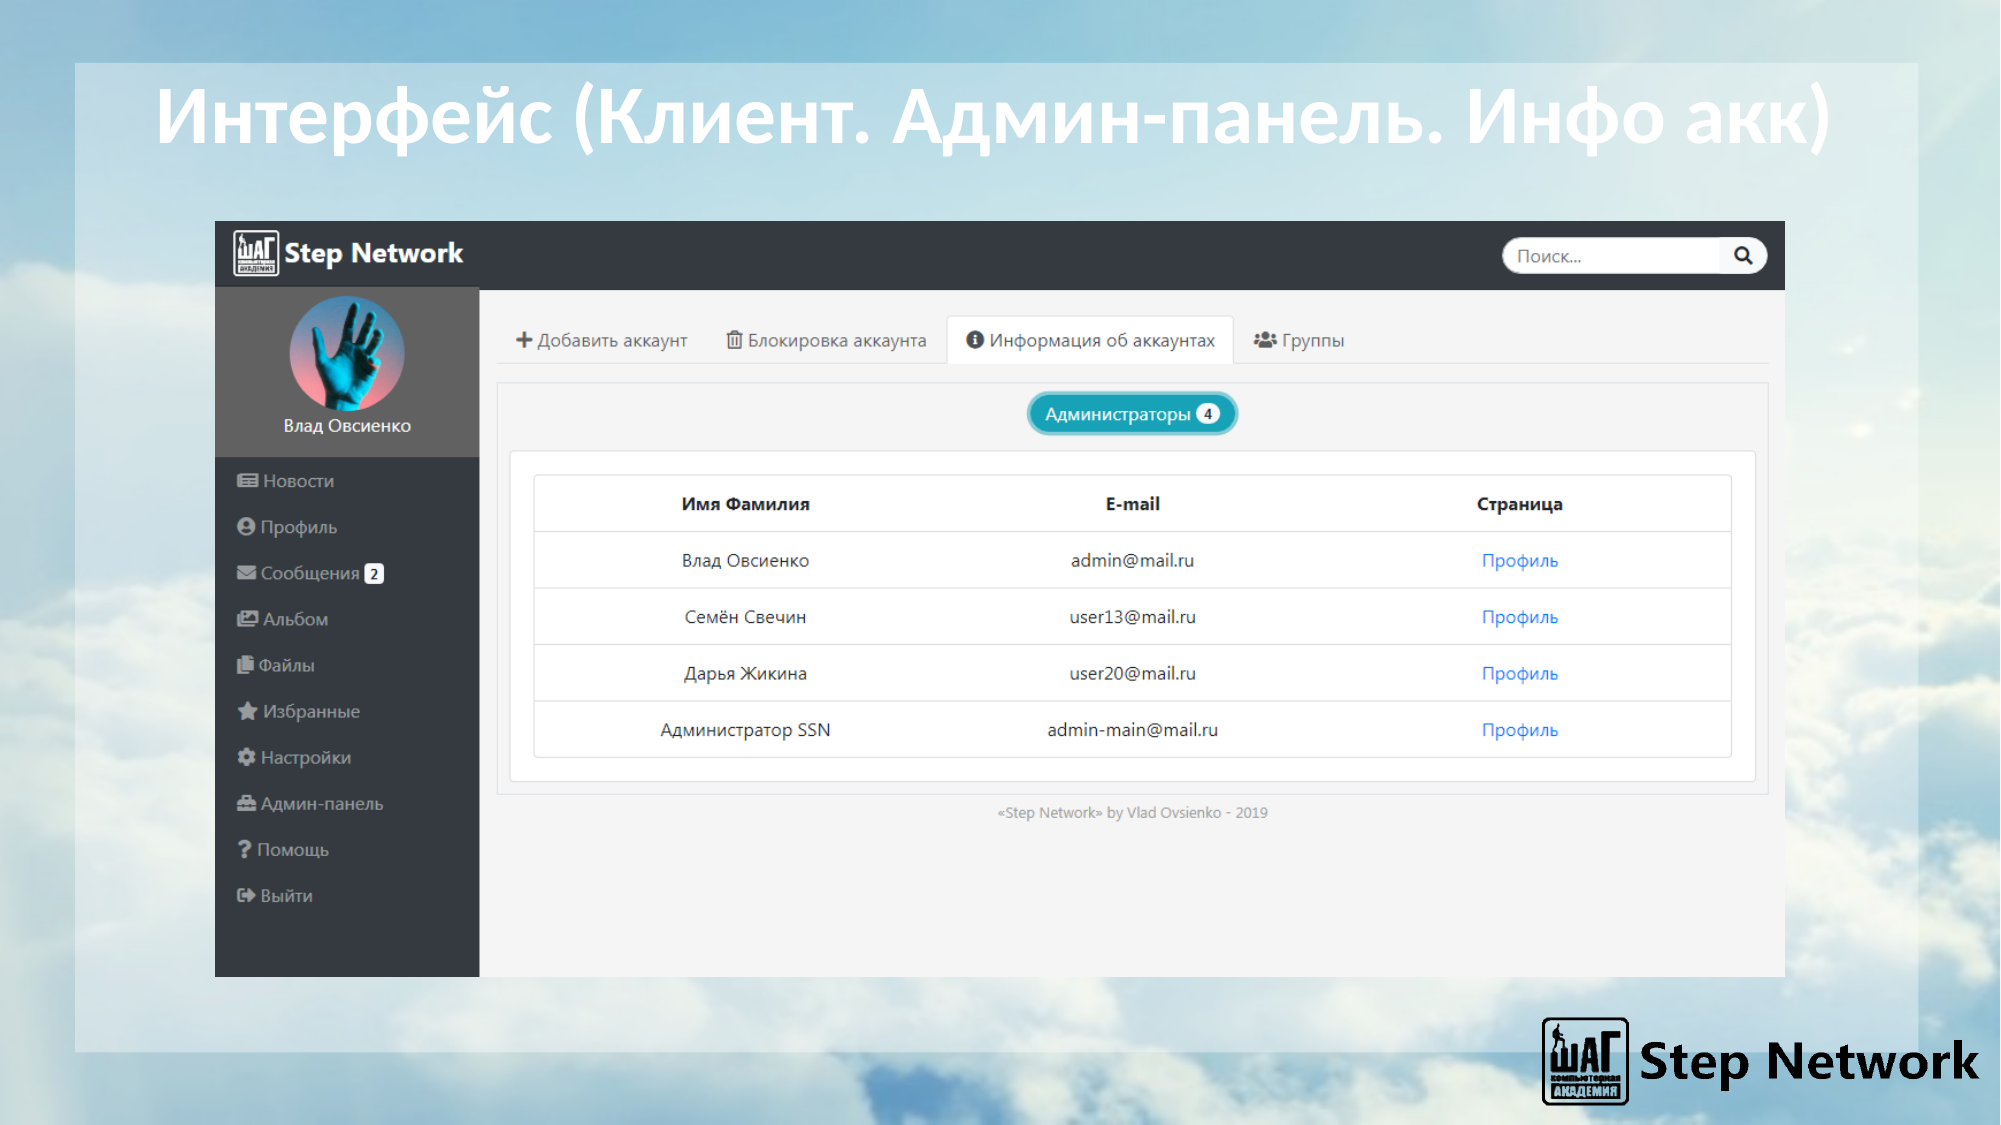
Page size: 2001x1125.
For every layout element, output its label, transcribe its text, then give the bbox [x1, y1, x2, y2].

picture [0, 0, 2001, 1125]
text_box Интерфейс (Клиент. Админ-панель. Инфо акк) [134, 53, 1857, 168]
text_box [74, 62, 1919, 1053]
